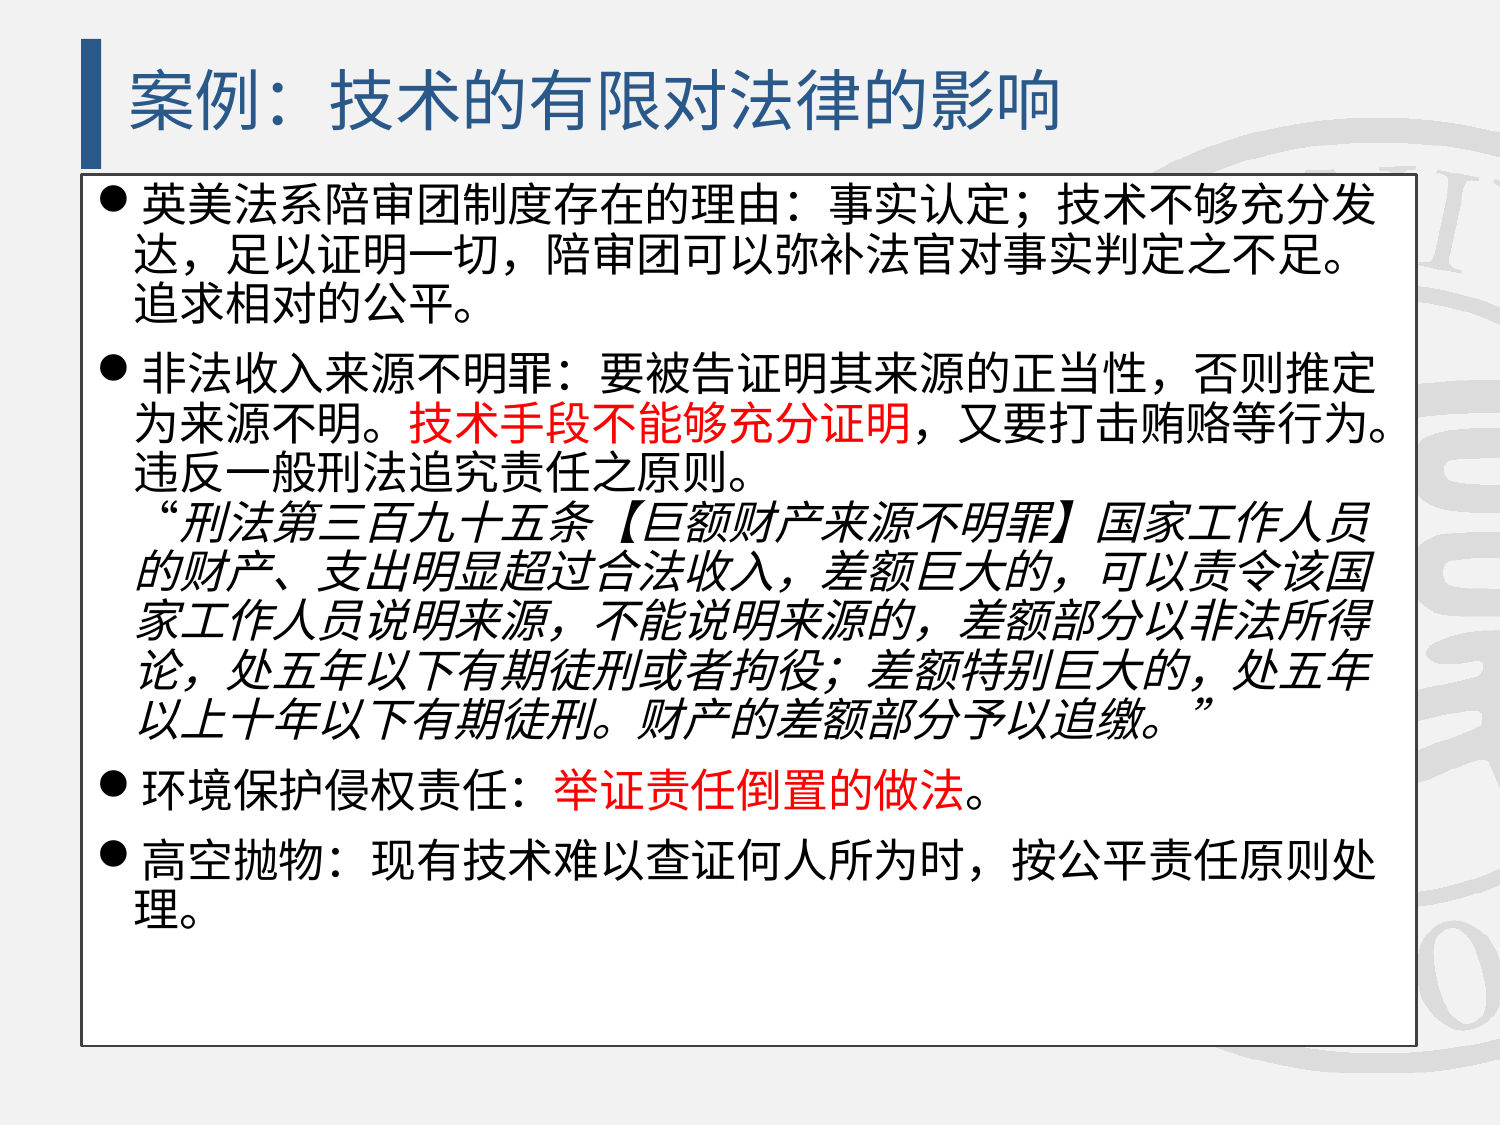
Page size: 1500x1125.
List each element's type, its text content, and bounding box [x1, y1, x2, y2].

list 英美法系陪审团制度存在的理由：事实认定；技术不够充分发达，足以证明一切，陪审团可以弥补法官对事实判定之不足。追求相对的公平。 非法收入来源不明罪：要被告证明其来源的正当性，否则推定为来源不明。技术手段不能够充分证明，又要打击贿赂等行为。违反一般刑法追究责任之原则。 “刑法第三百九十五条【巨额财产来源不明罪】国家工作人员的财产、支出明显超过合法收入，差额巨大的，可以责令该国家工作人员说明来源，不能说明来源的，差额部分以非法所得论，处五年以下有期徒刑或者拘役；差额特别巨大的，处五年以上十年以下有期徒刑。财产的差额部分予以追缴。” 环境保护侵权责任：举证责任倒置的做法。 高空抛物：现有技术难以查证何人所为时，按公平责任原则处理。 [81, 174, 1417, 1046]
title 案例：技术的有限对法律的影响 [113, 49, 1387, 159]
